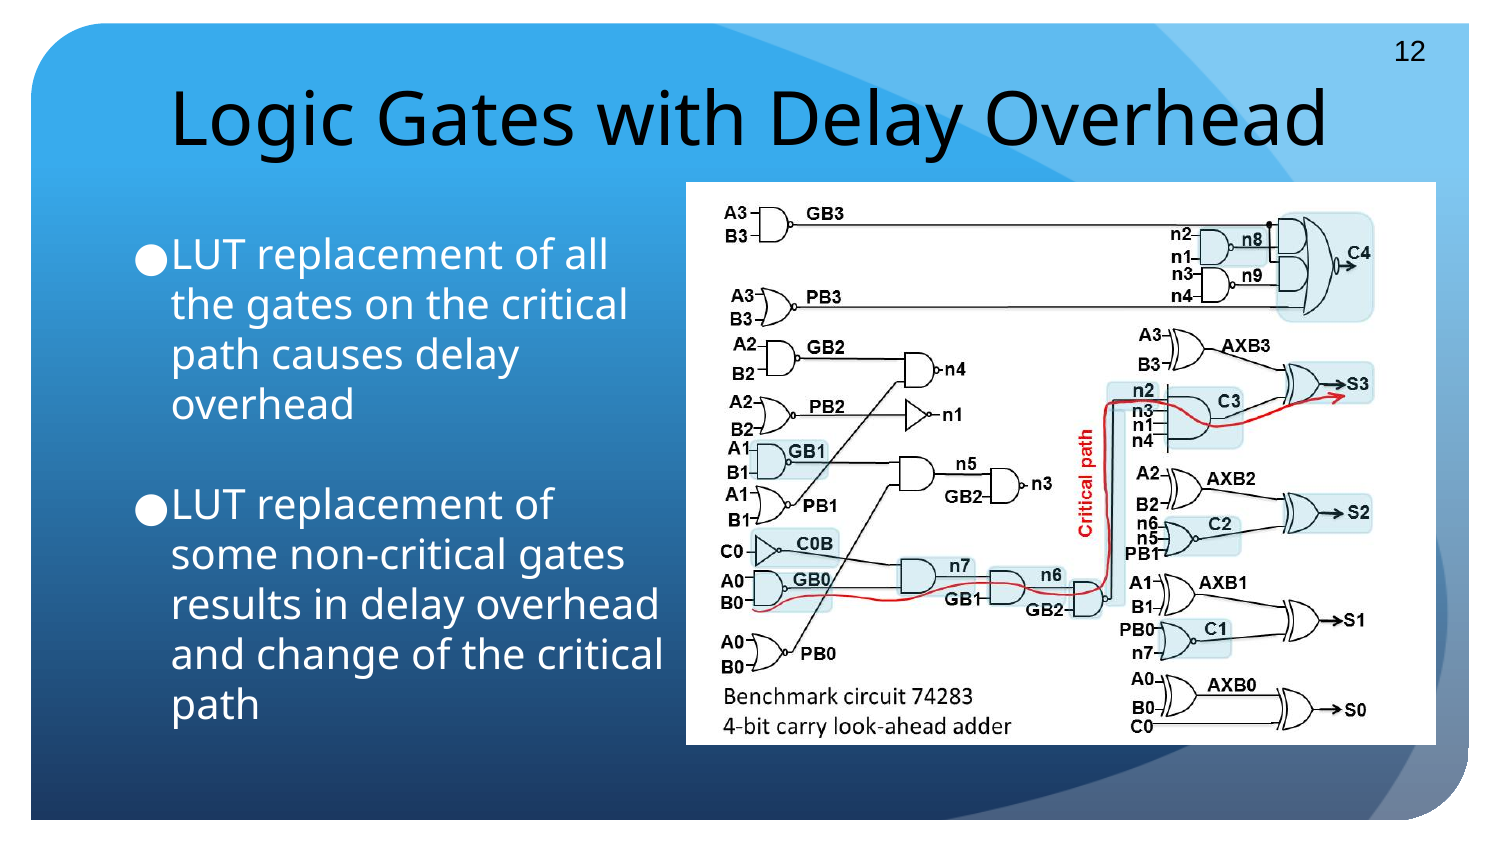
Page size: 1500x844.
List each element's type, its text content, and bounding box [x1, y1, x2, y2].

list LUT replacement of all the gates on the critical path causes delay overhead LUT replacement of some non-critical gates results in delay overhead and change of the critical path [80, 212, 681, 732]
title Logic Gates with Delay Overhead [127, 46, 1372, 176]
slide_number 12 [1378, 27, 1460, 72]
picture [24, 22, 1473, 821]
